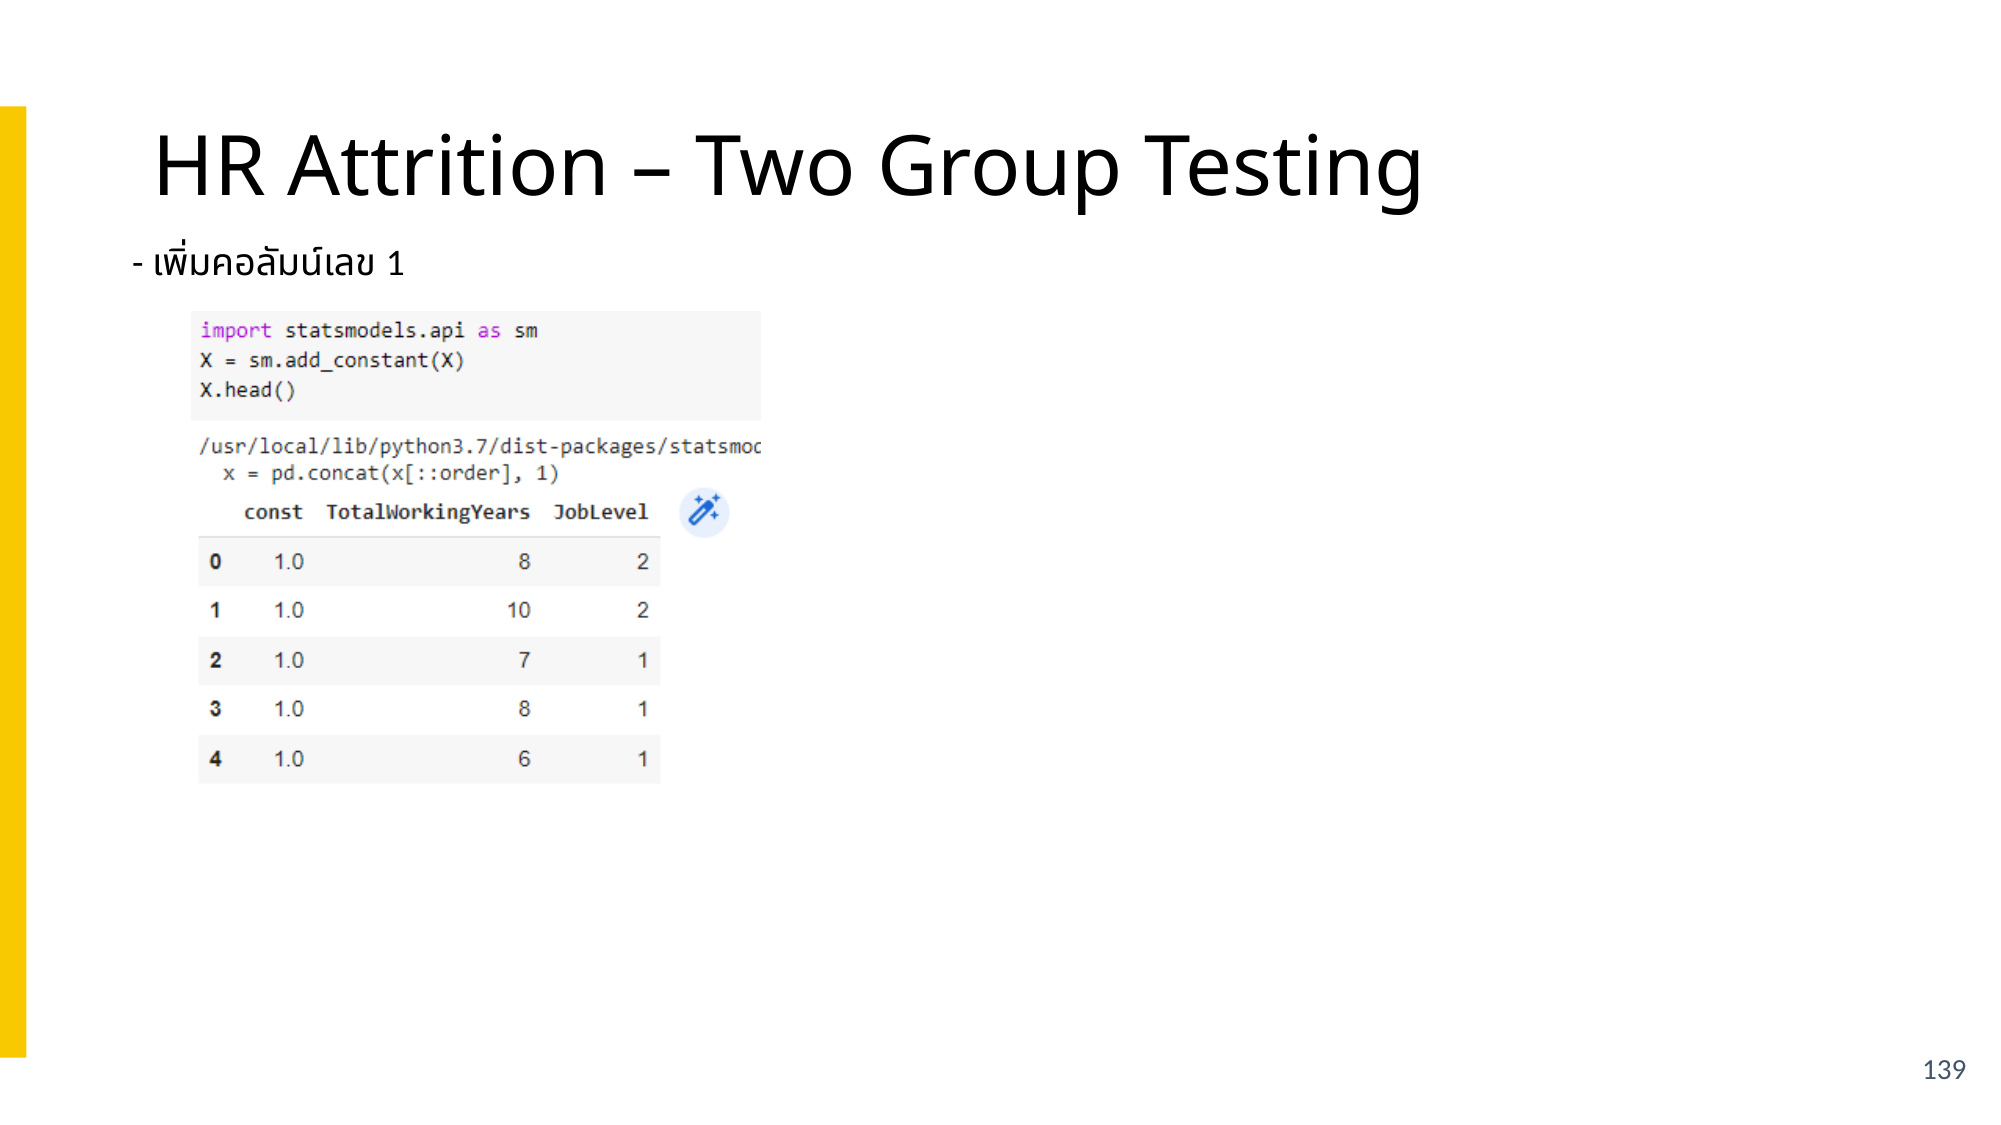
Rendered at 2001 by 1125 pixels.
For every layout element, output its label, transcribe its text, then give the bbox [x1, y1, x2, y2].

text_box - เพิ่มคอลัมน์เลข 1 [117, 230, 420, 291]
picture [191, 311, 761, 787]
text_box [0, 105, 27, 1059]
title HR Attrition – Two Group Testing [137, 59, 2000, 278]
text_box 139 [1531, 1038, 1982, 1098]
